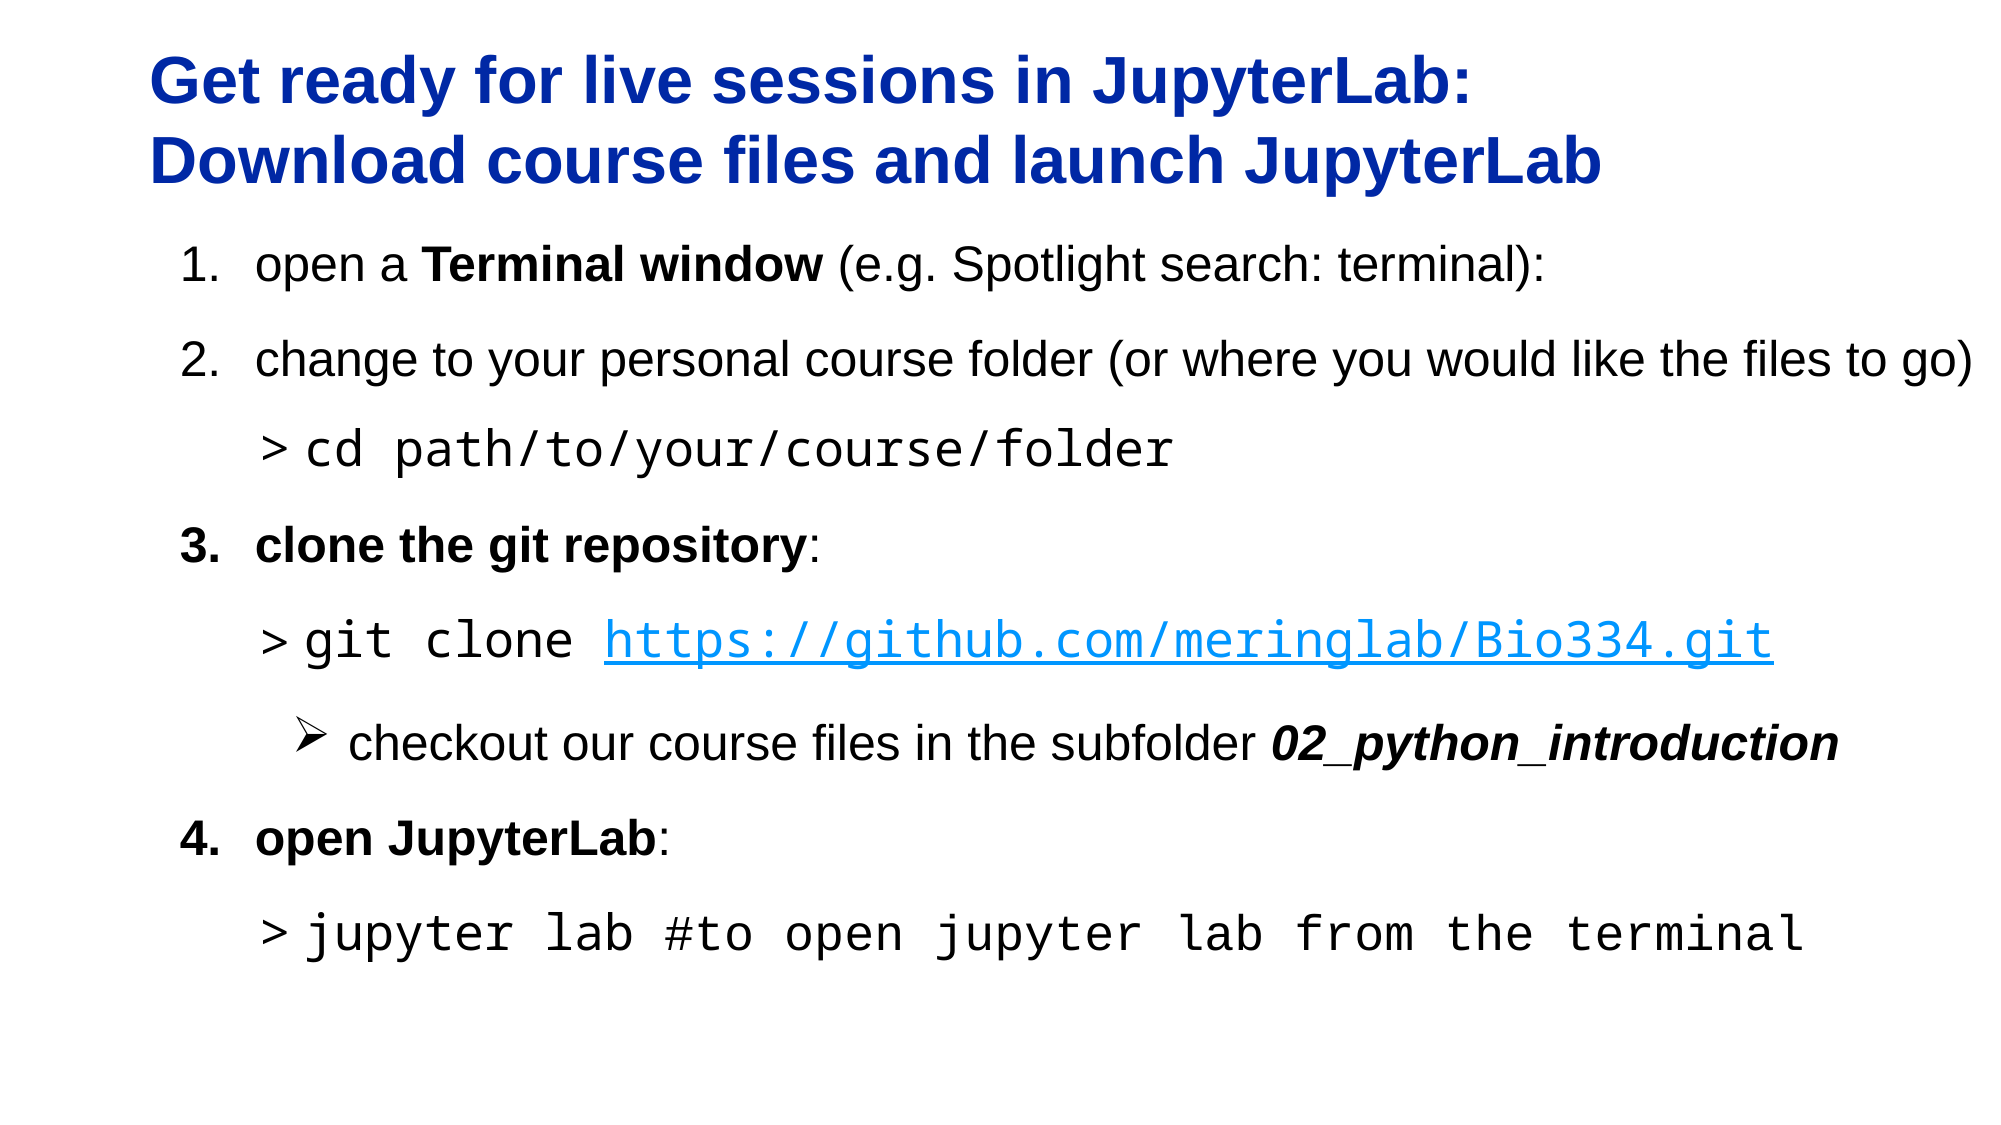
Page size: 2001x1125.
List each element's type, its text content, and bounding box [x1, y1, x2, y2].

list open a Terminal window (e.g. Spotlight search: terminal): change to your personal course folder (or where you would like the files to go) cd path/to/your/course/folder clone the git repository: git clone https://github.com/meringlab/Bio334.git checkout our course files in the subfolder 02_python_introduction open JupyterLab: jupyter lab #to open jupyter lab from the terminal [149, 231, 2000, 1094]
title Get ready for live sessions in JupyterLab: Download course files and launch JupyterLab [149, 31, 1851, 132]
